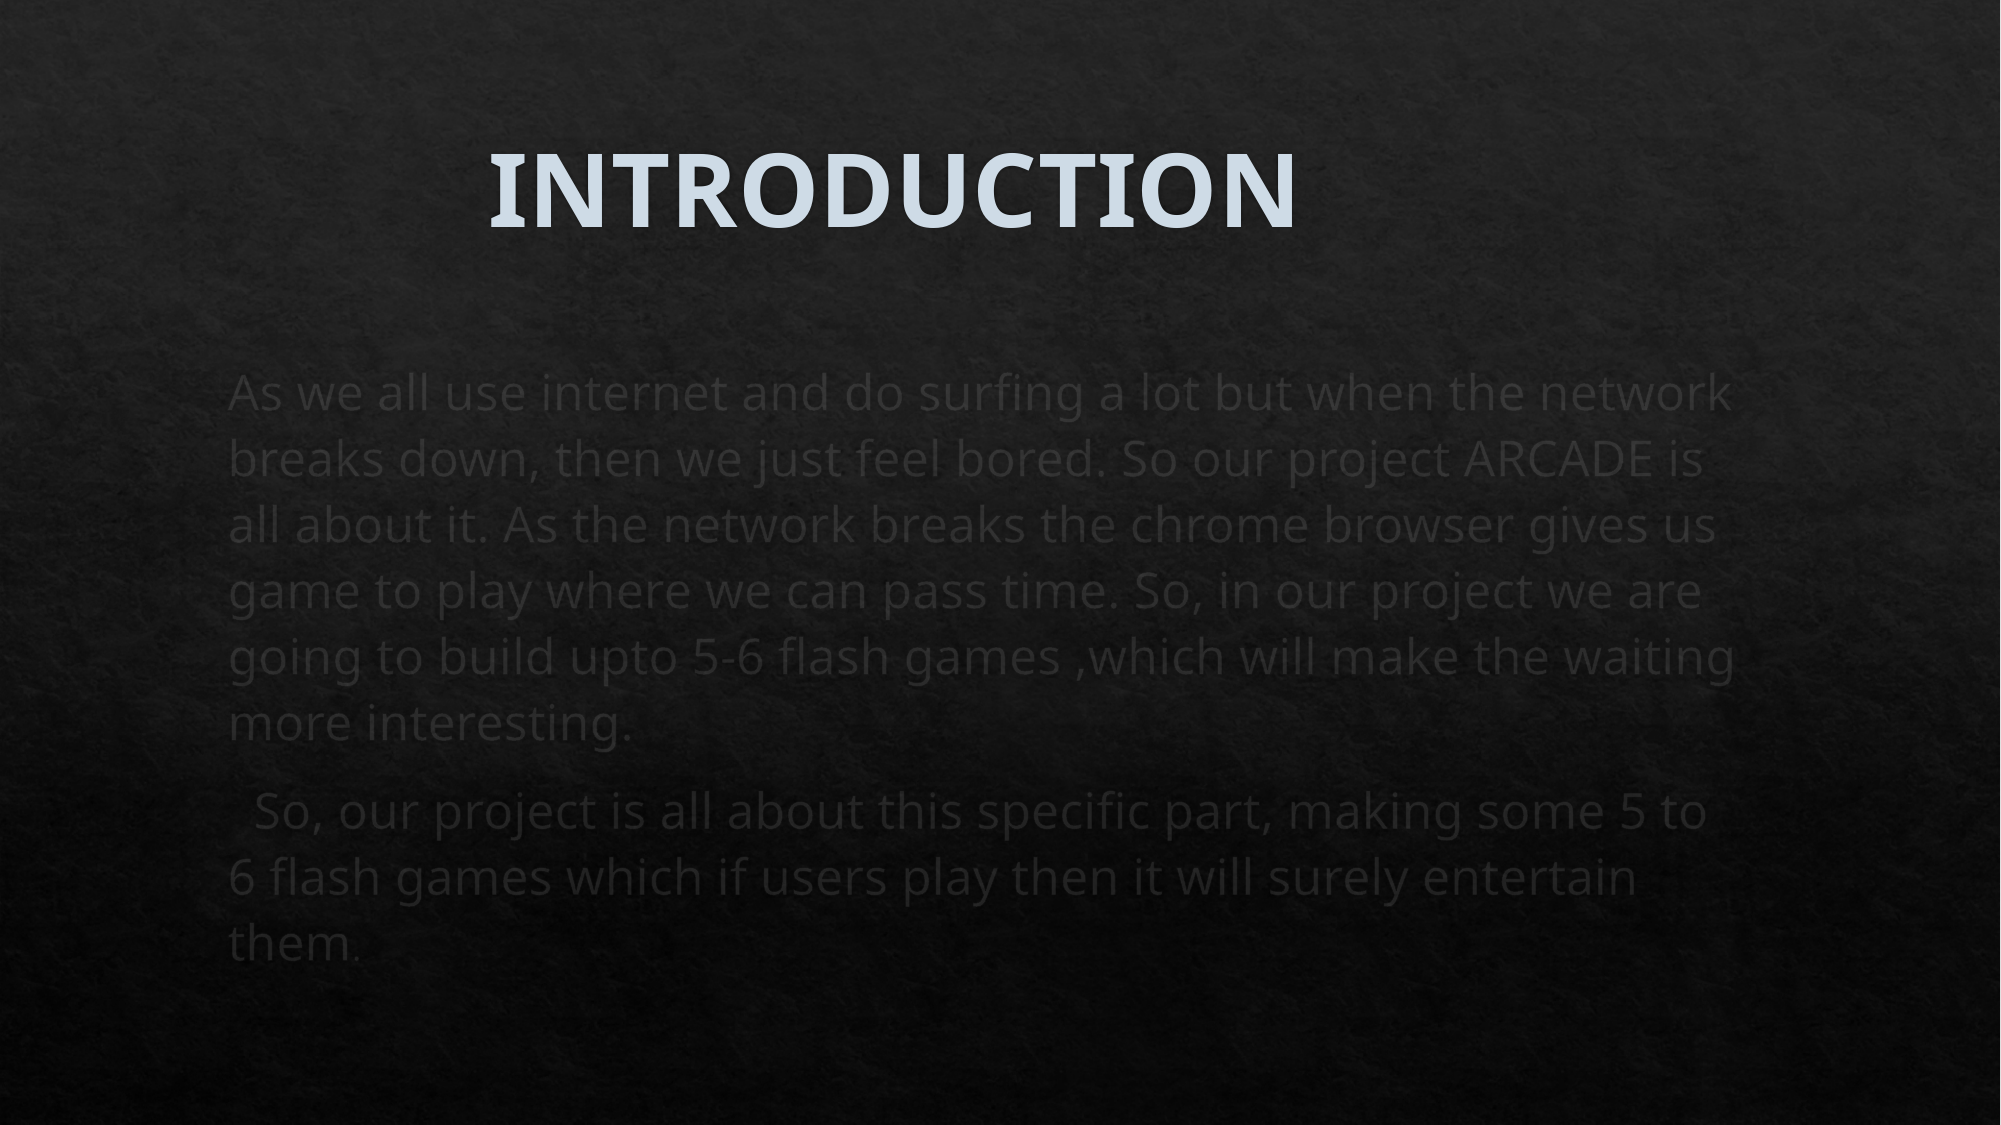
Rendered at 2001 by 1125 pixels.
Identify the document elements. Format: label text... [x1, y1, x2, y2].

title INTRODUCTION [138, 131, 1653, 258]
subtitle As we all use internet and do surfing a lot but when the network breaks down, then we just feel bored. So our project ARCADE is all about it. As the network breaks the chrome browser gives us game to play where we can pass time. So, in our project we are going to build upto 5-6 flash games ,which will make the waiting more interesting. So, our project is all about this specific part, making some 5 to 6 flash games which if users play then it will surely entertain them. [212, 347, 1762, 994]
